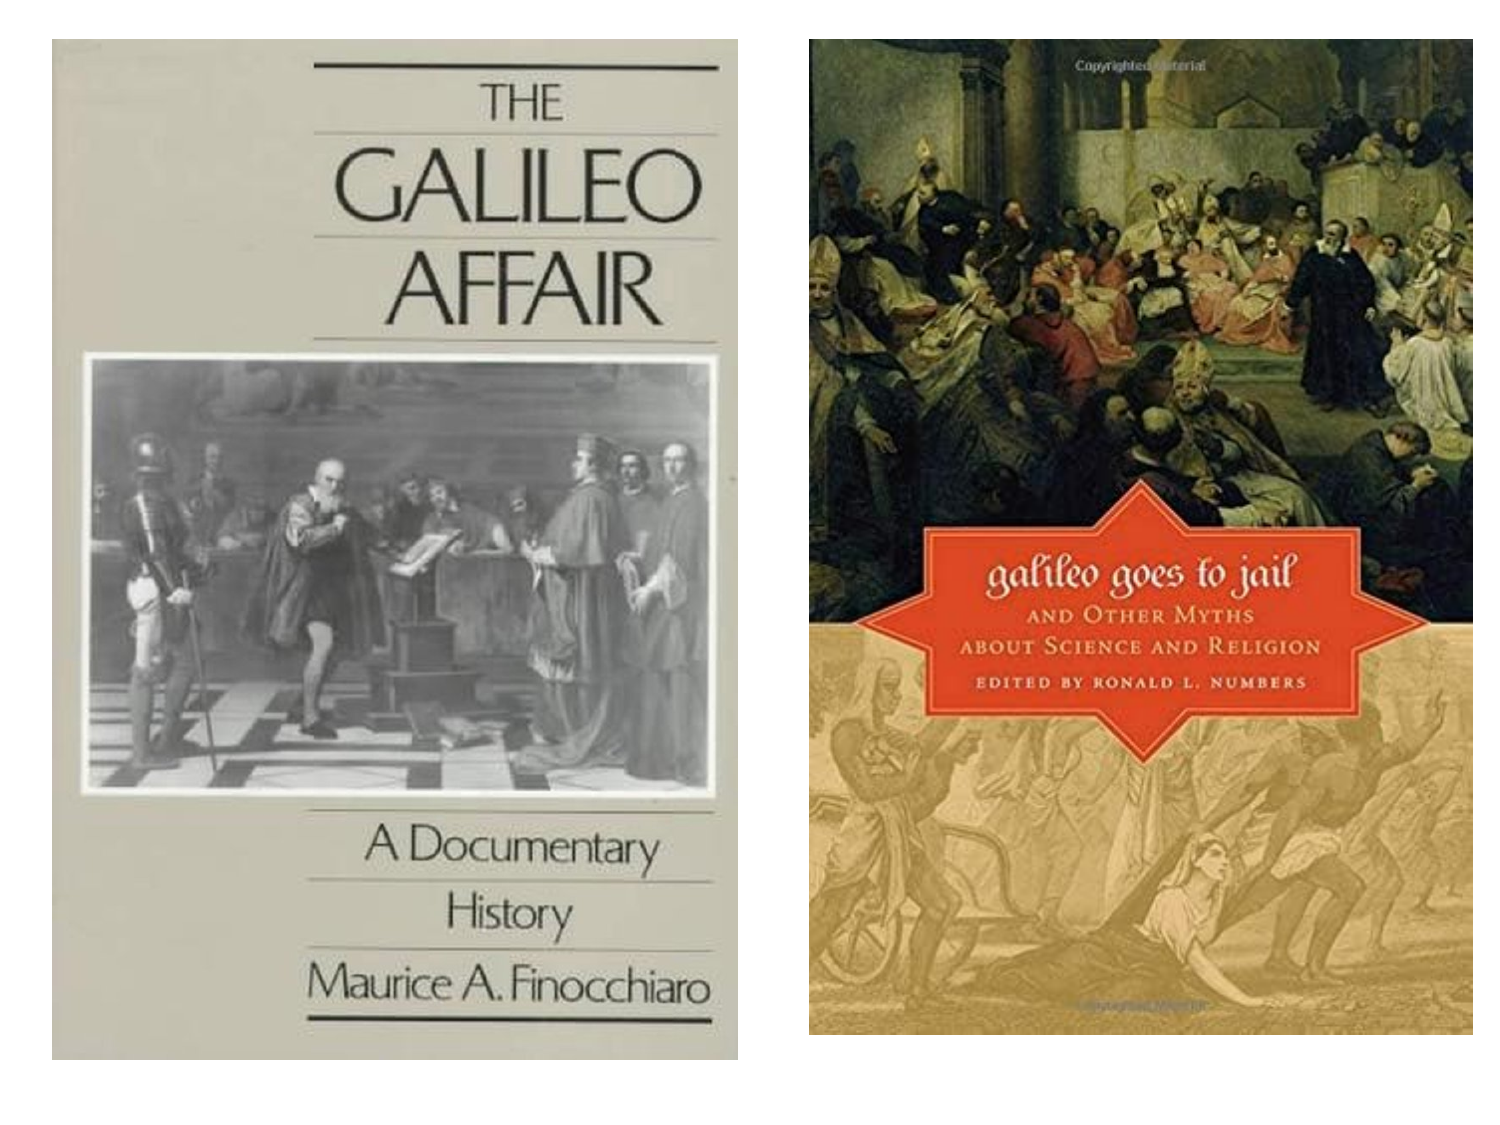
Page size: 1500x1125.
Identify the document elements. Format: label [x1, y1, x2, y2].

picture [809, 39, 1473, 1035]
picture [52, 39, 738, 1060]
